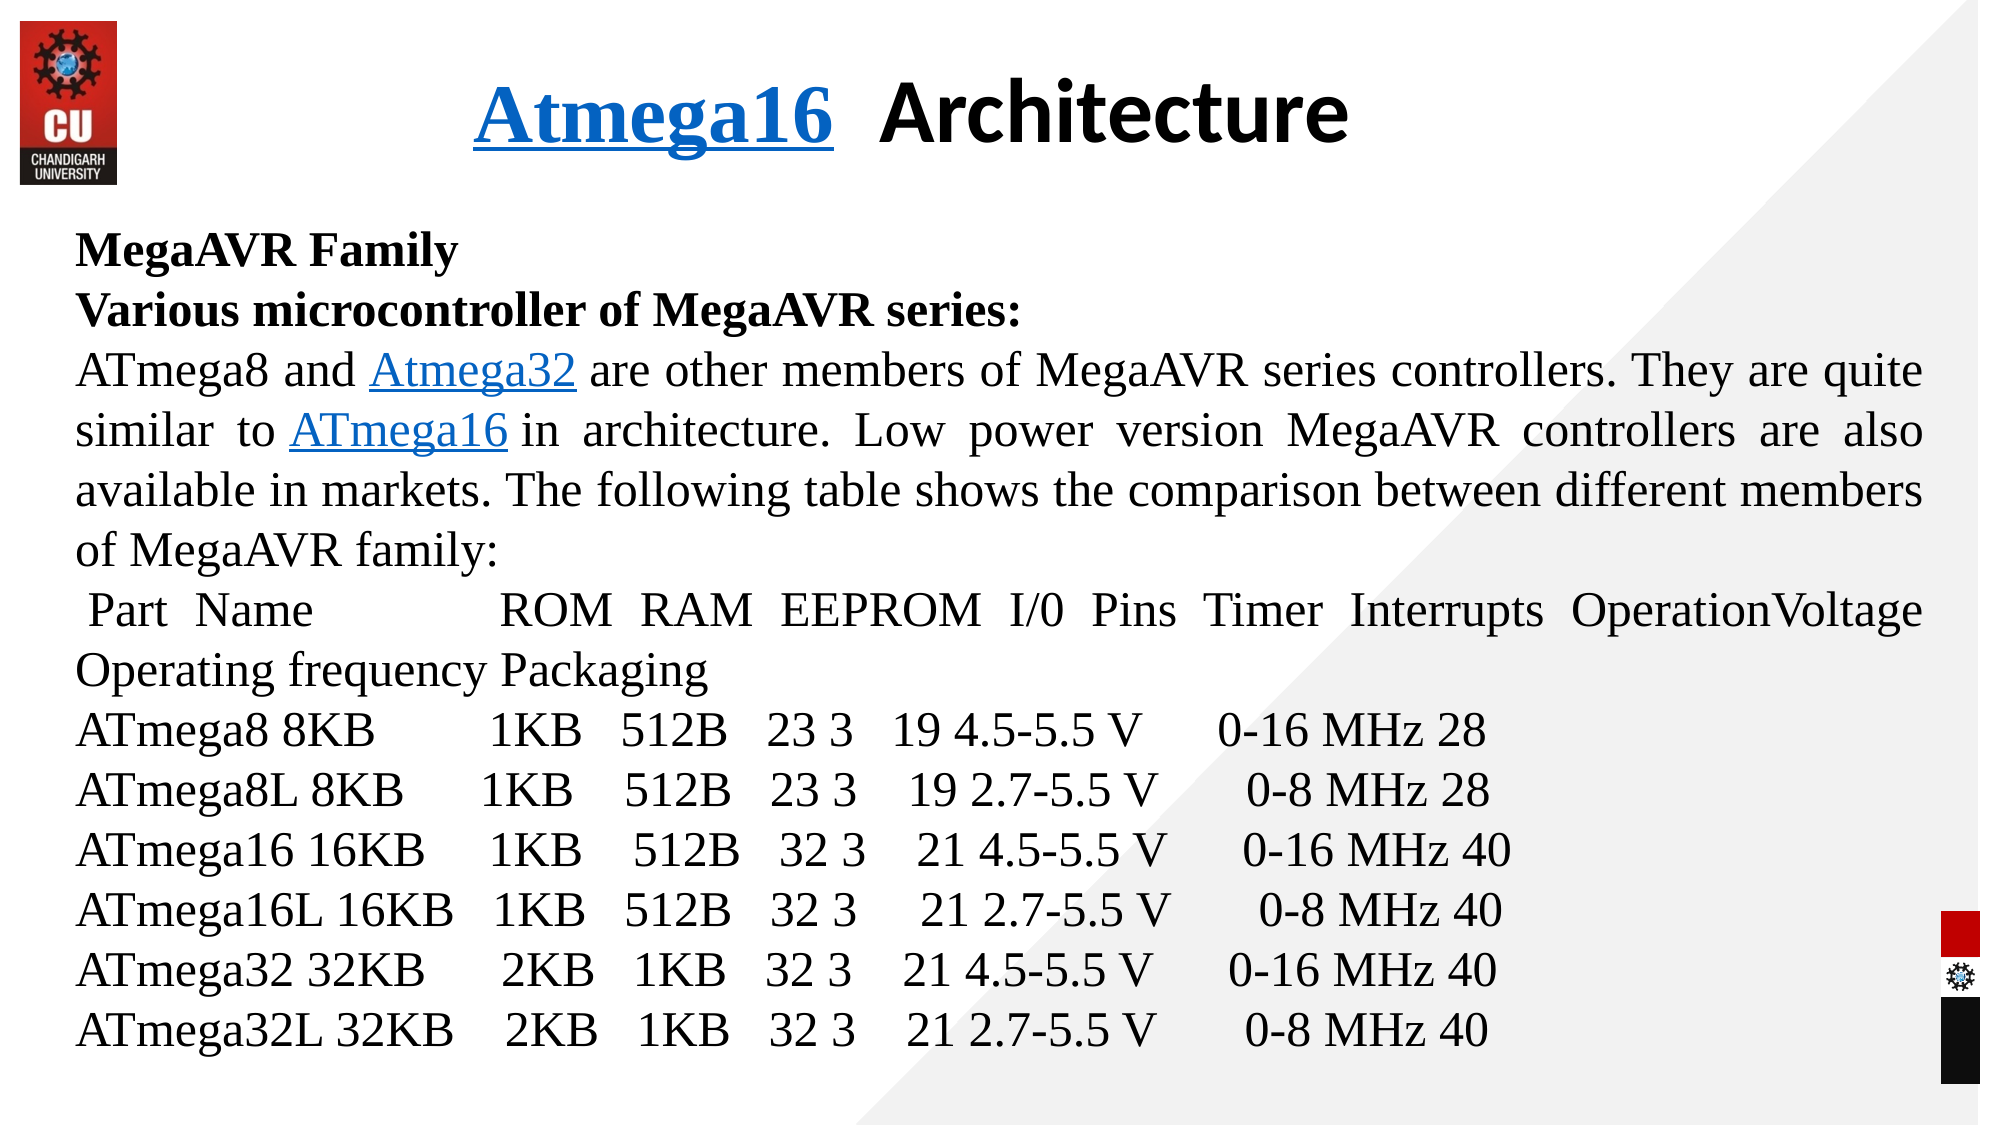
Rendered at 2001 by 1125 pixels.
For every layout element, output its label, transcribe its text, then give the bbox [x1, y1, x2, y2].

text_box Atmega16 Architecture [473, 50, 1527, 165]
text_box MegaAVR Family Various microcontroller of MegaAVR series: ATmega8 and Atmega32 are other members of MegaAVR series controllers. They are quite similar to ATmega16 in architecture. Low power version MegaAVR controllers are also available in markets. The following table shows the comparison between different members of MegaAVR family: Part Name ROM RAM EEPROM I/0 Pins Timer Interrupts OperationVoltage Operating frequency Packaging ATmega8 8KB 1KB 512B 23 3 19 4.5-5.5 V 0-16 MHz 28 ATmega8L 8KB 1KB 512B 23 3 19 2.7-5.5 V 0-8 MHz 28 ATmega16 16KB 1KB 512B 32 3 21 4.5-5.5 V 0-16 MHz 40 ATmega16L 16KB 1KB 512B 32 3 21 2.7-5.5 V 0-8 MHz 40 ATmega32 32KB 2KB 1KB 32 3 21 4.5-5.5 V 0-16 MHz 40 ATmega32L 32KB 2KB 1KB 32 3 21 2.7-5.5 V 0-8 MHz 40 [74, 216, 1925, 1065]
picture [19, 0, 1980, 1125]
